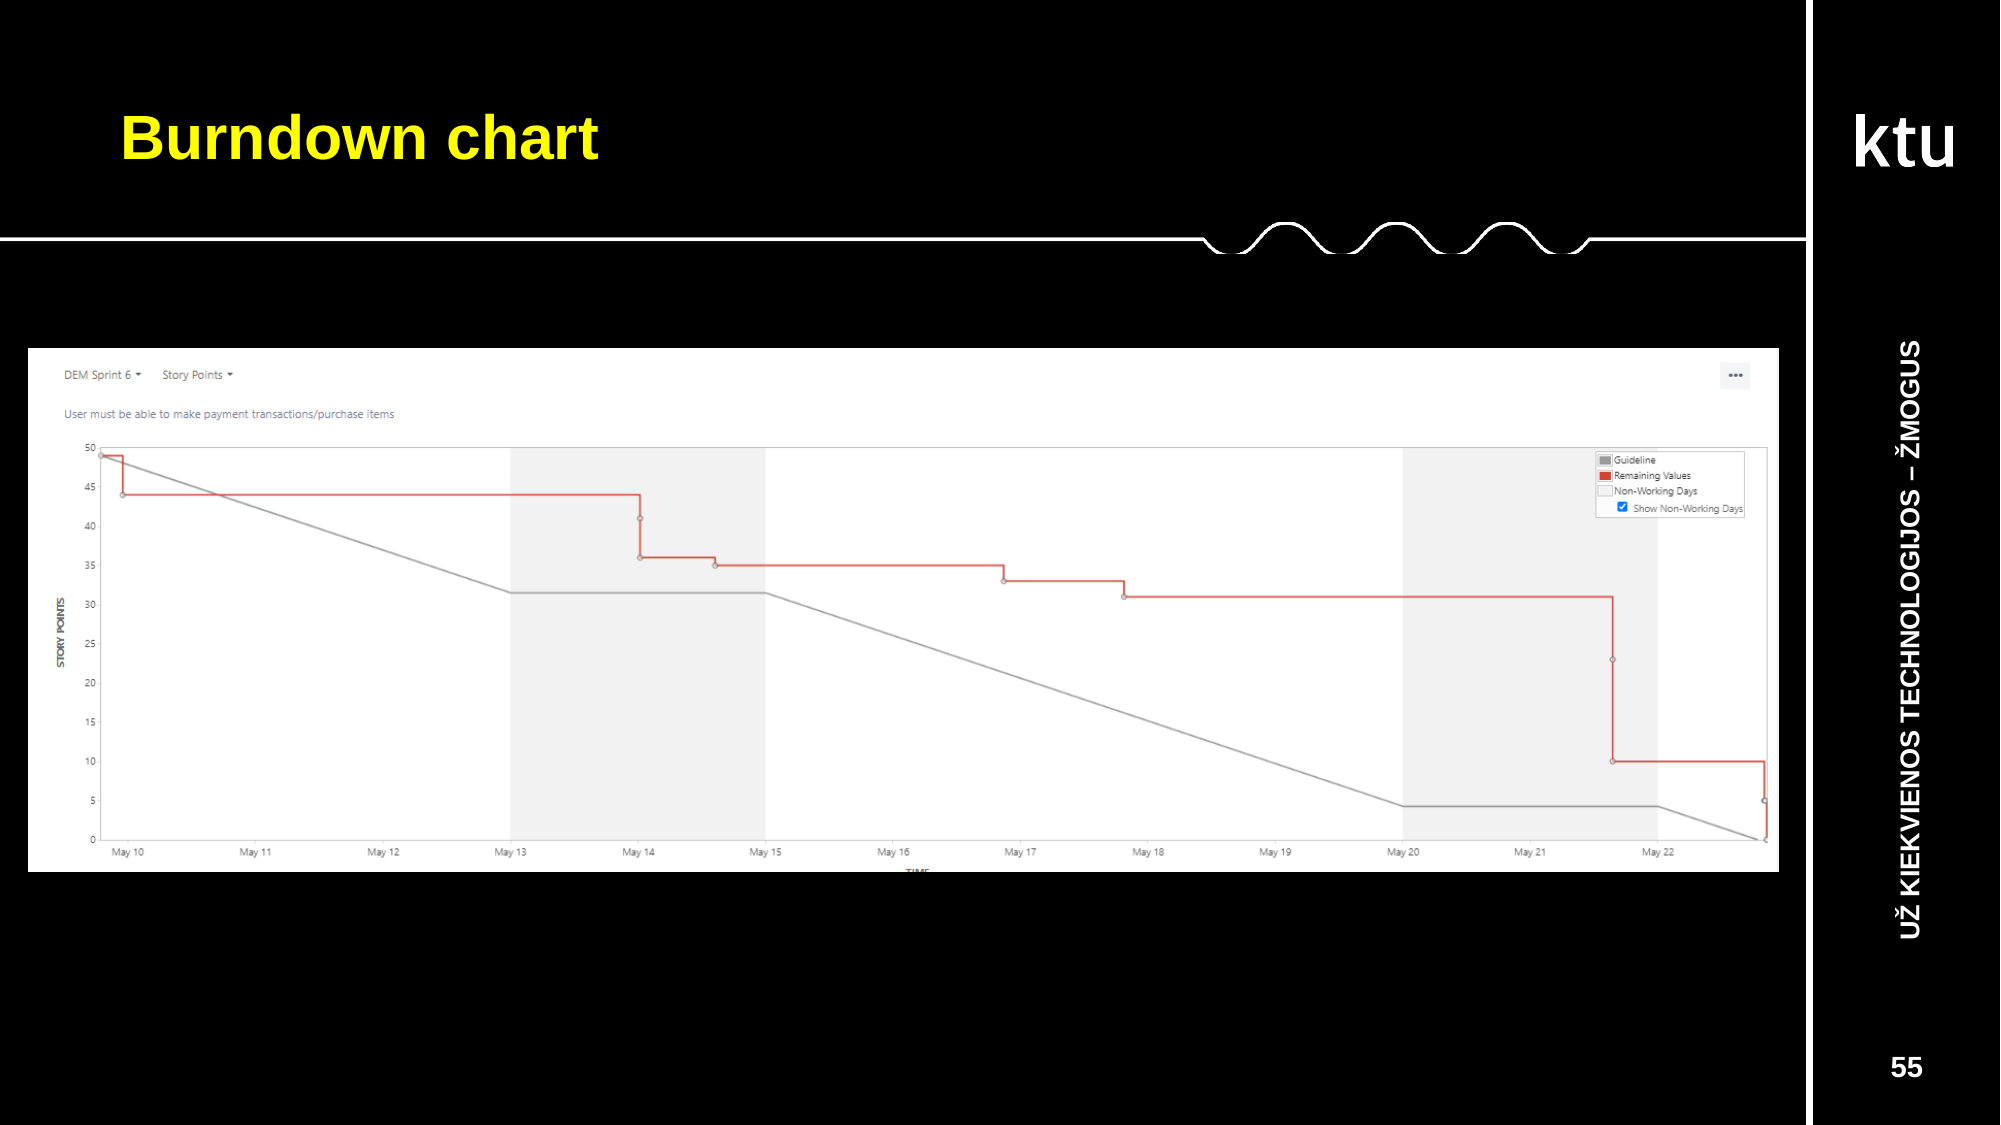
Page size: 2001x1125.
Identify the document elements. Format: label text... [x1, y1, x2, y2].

text_box ‹#› [1831, 1031, 1983, 1091]
text_box Burndown chart [105, 98, 1731, 183]
picture [0, 0, 1814, 1125]
picture [28, 348, 1779, 873]
text_box UŽ KIEKVIENOS TECHNOLOGIJOS – ŽMOGUS [1819, 234, 2000, 956]
picture [1855, 113, 1954, 167]
